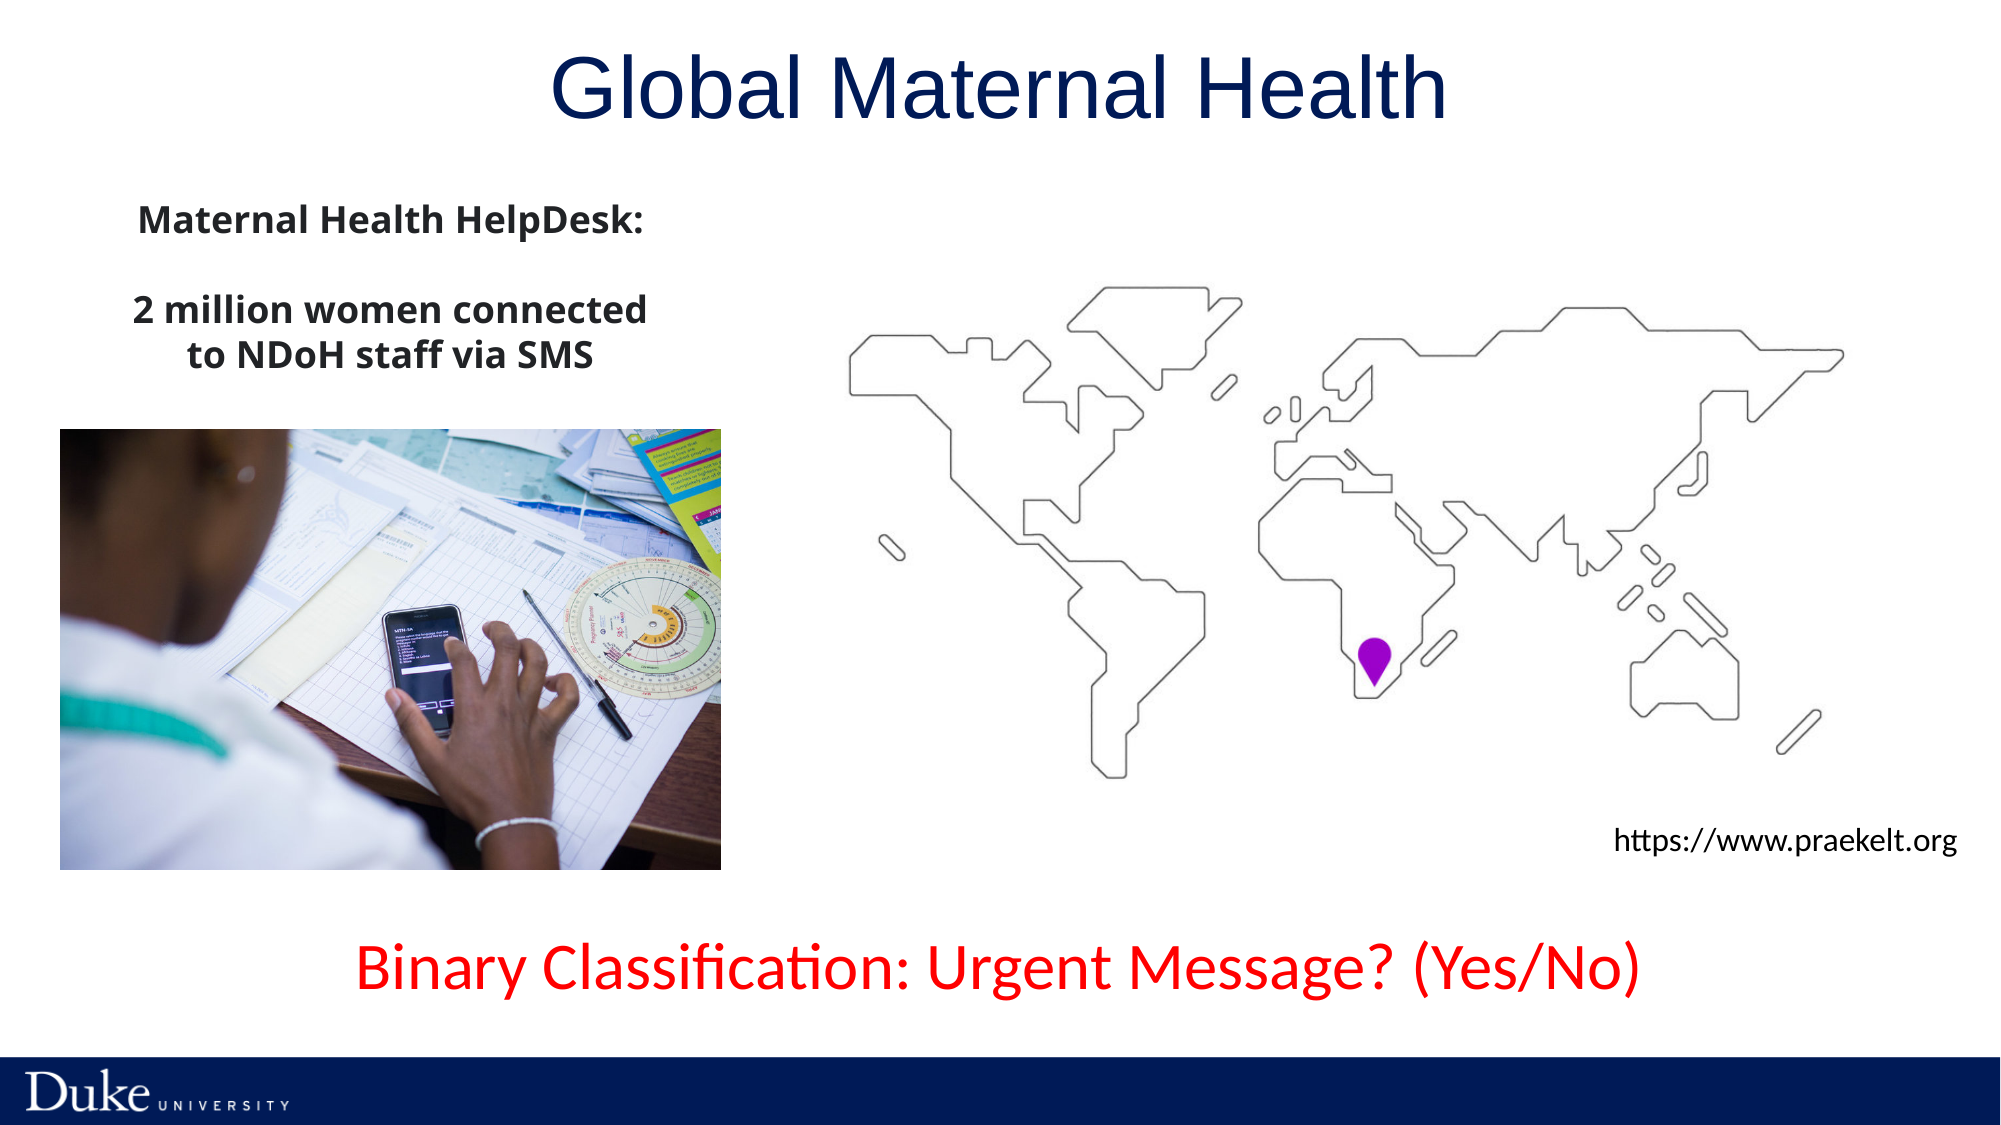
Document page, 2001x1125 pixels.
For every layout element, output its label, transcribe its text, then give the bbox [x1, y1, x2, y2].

text_box Binary Classification: Urgent Message? (Yes/No) [340, 915, 1659, 1010]
title Global Maternal Health [0, 22, 2000, 144]
text_box Maternal Health HelpDesk: 2 million women connected to NDoH staff via SMS [93, 188, 688, 383]
picture [0, 0, 2001, 1125]
text_box https://www.praekelt.org [1598, 810, 1974, 866]
